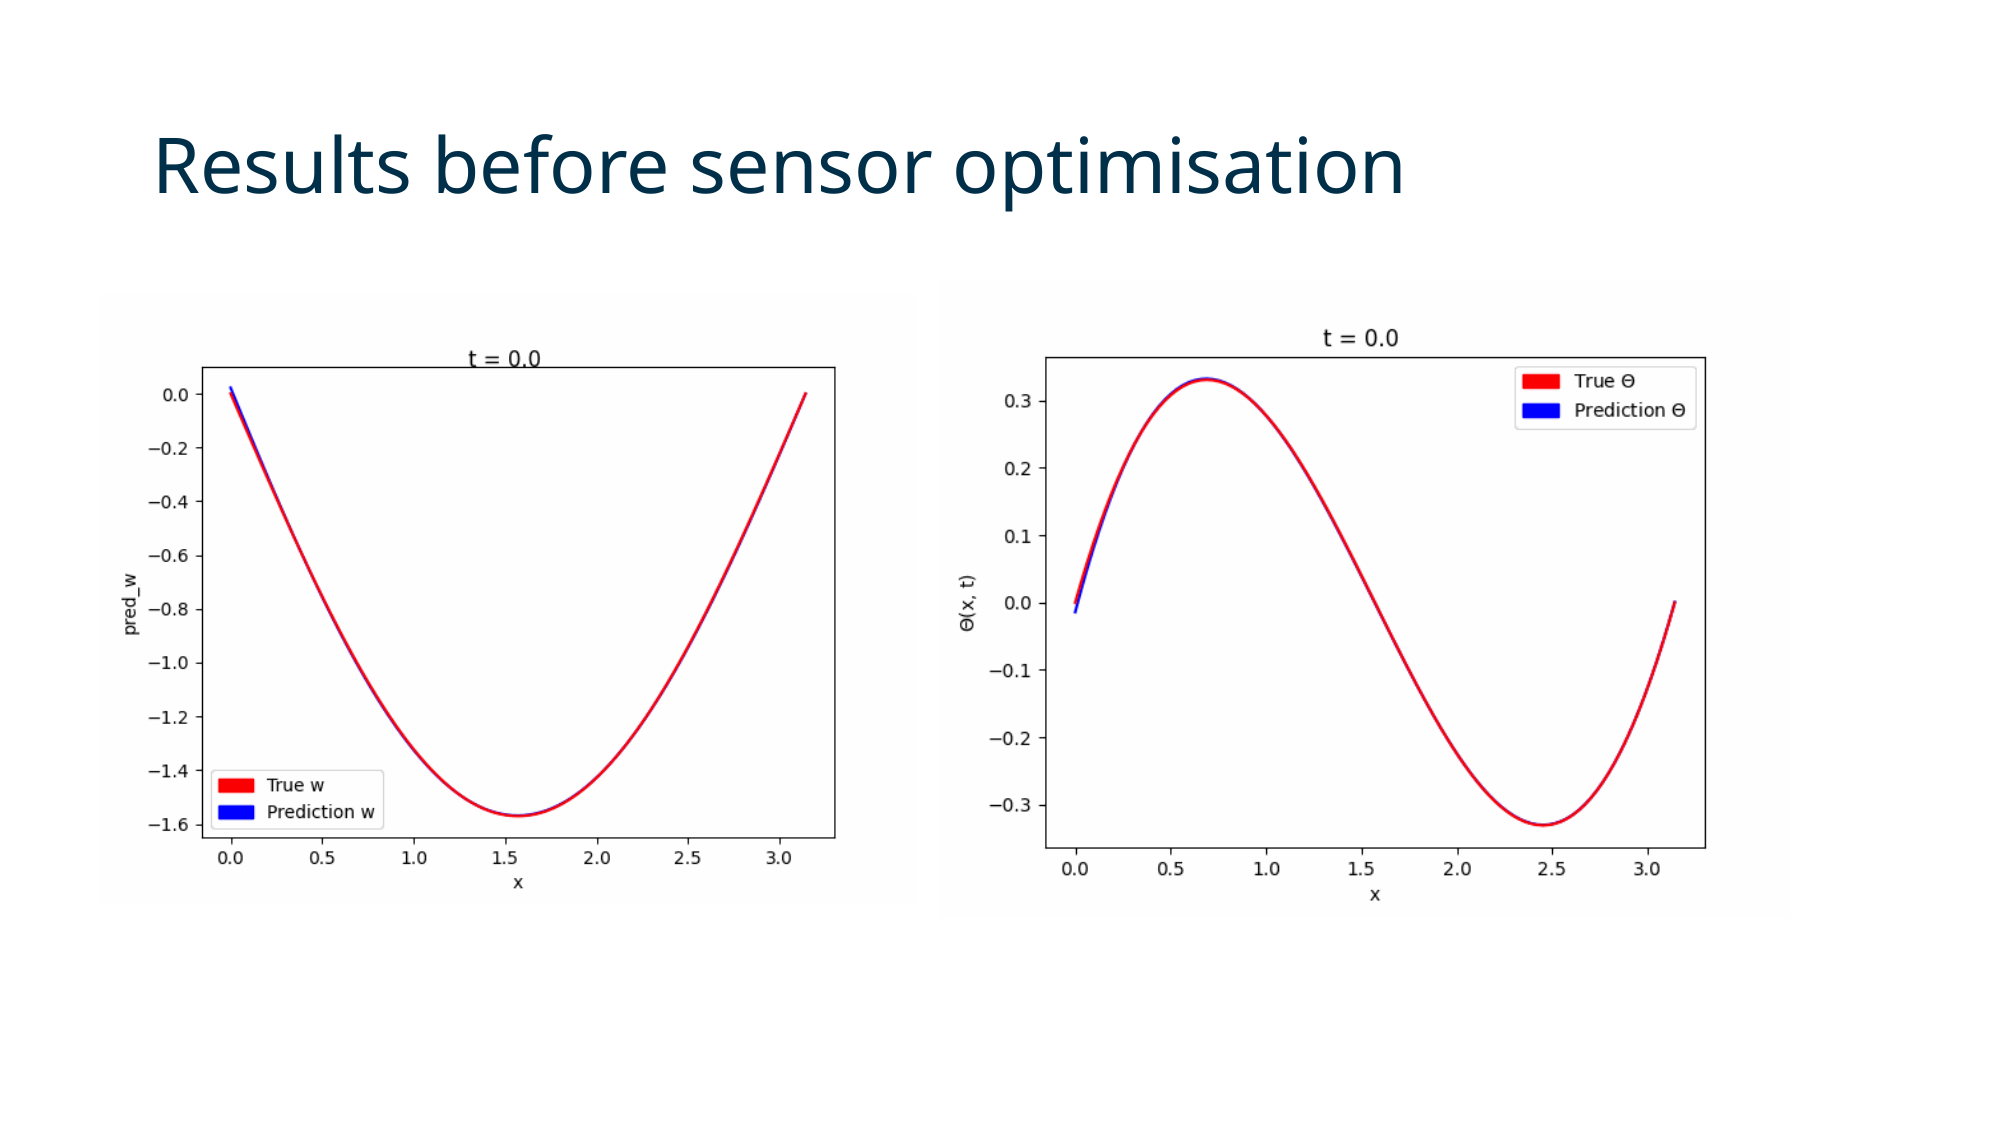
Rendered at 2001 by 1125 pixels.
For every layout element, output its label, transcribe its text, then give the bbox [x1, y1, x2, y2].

picture [100, 293, 916, 905]
picture [939, 280, 1791, 919]
title Results before sensor optimisation [137, 59, 1863, 278]
